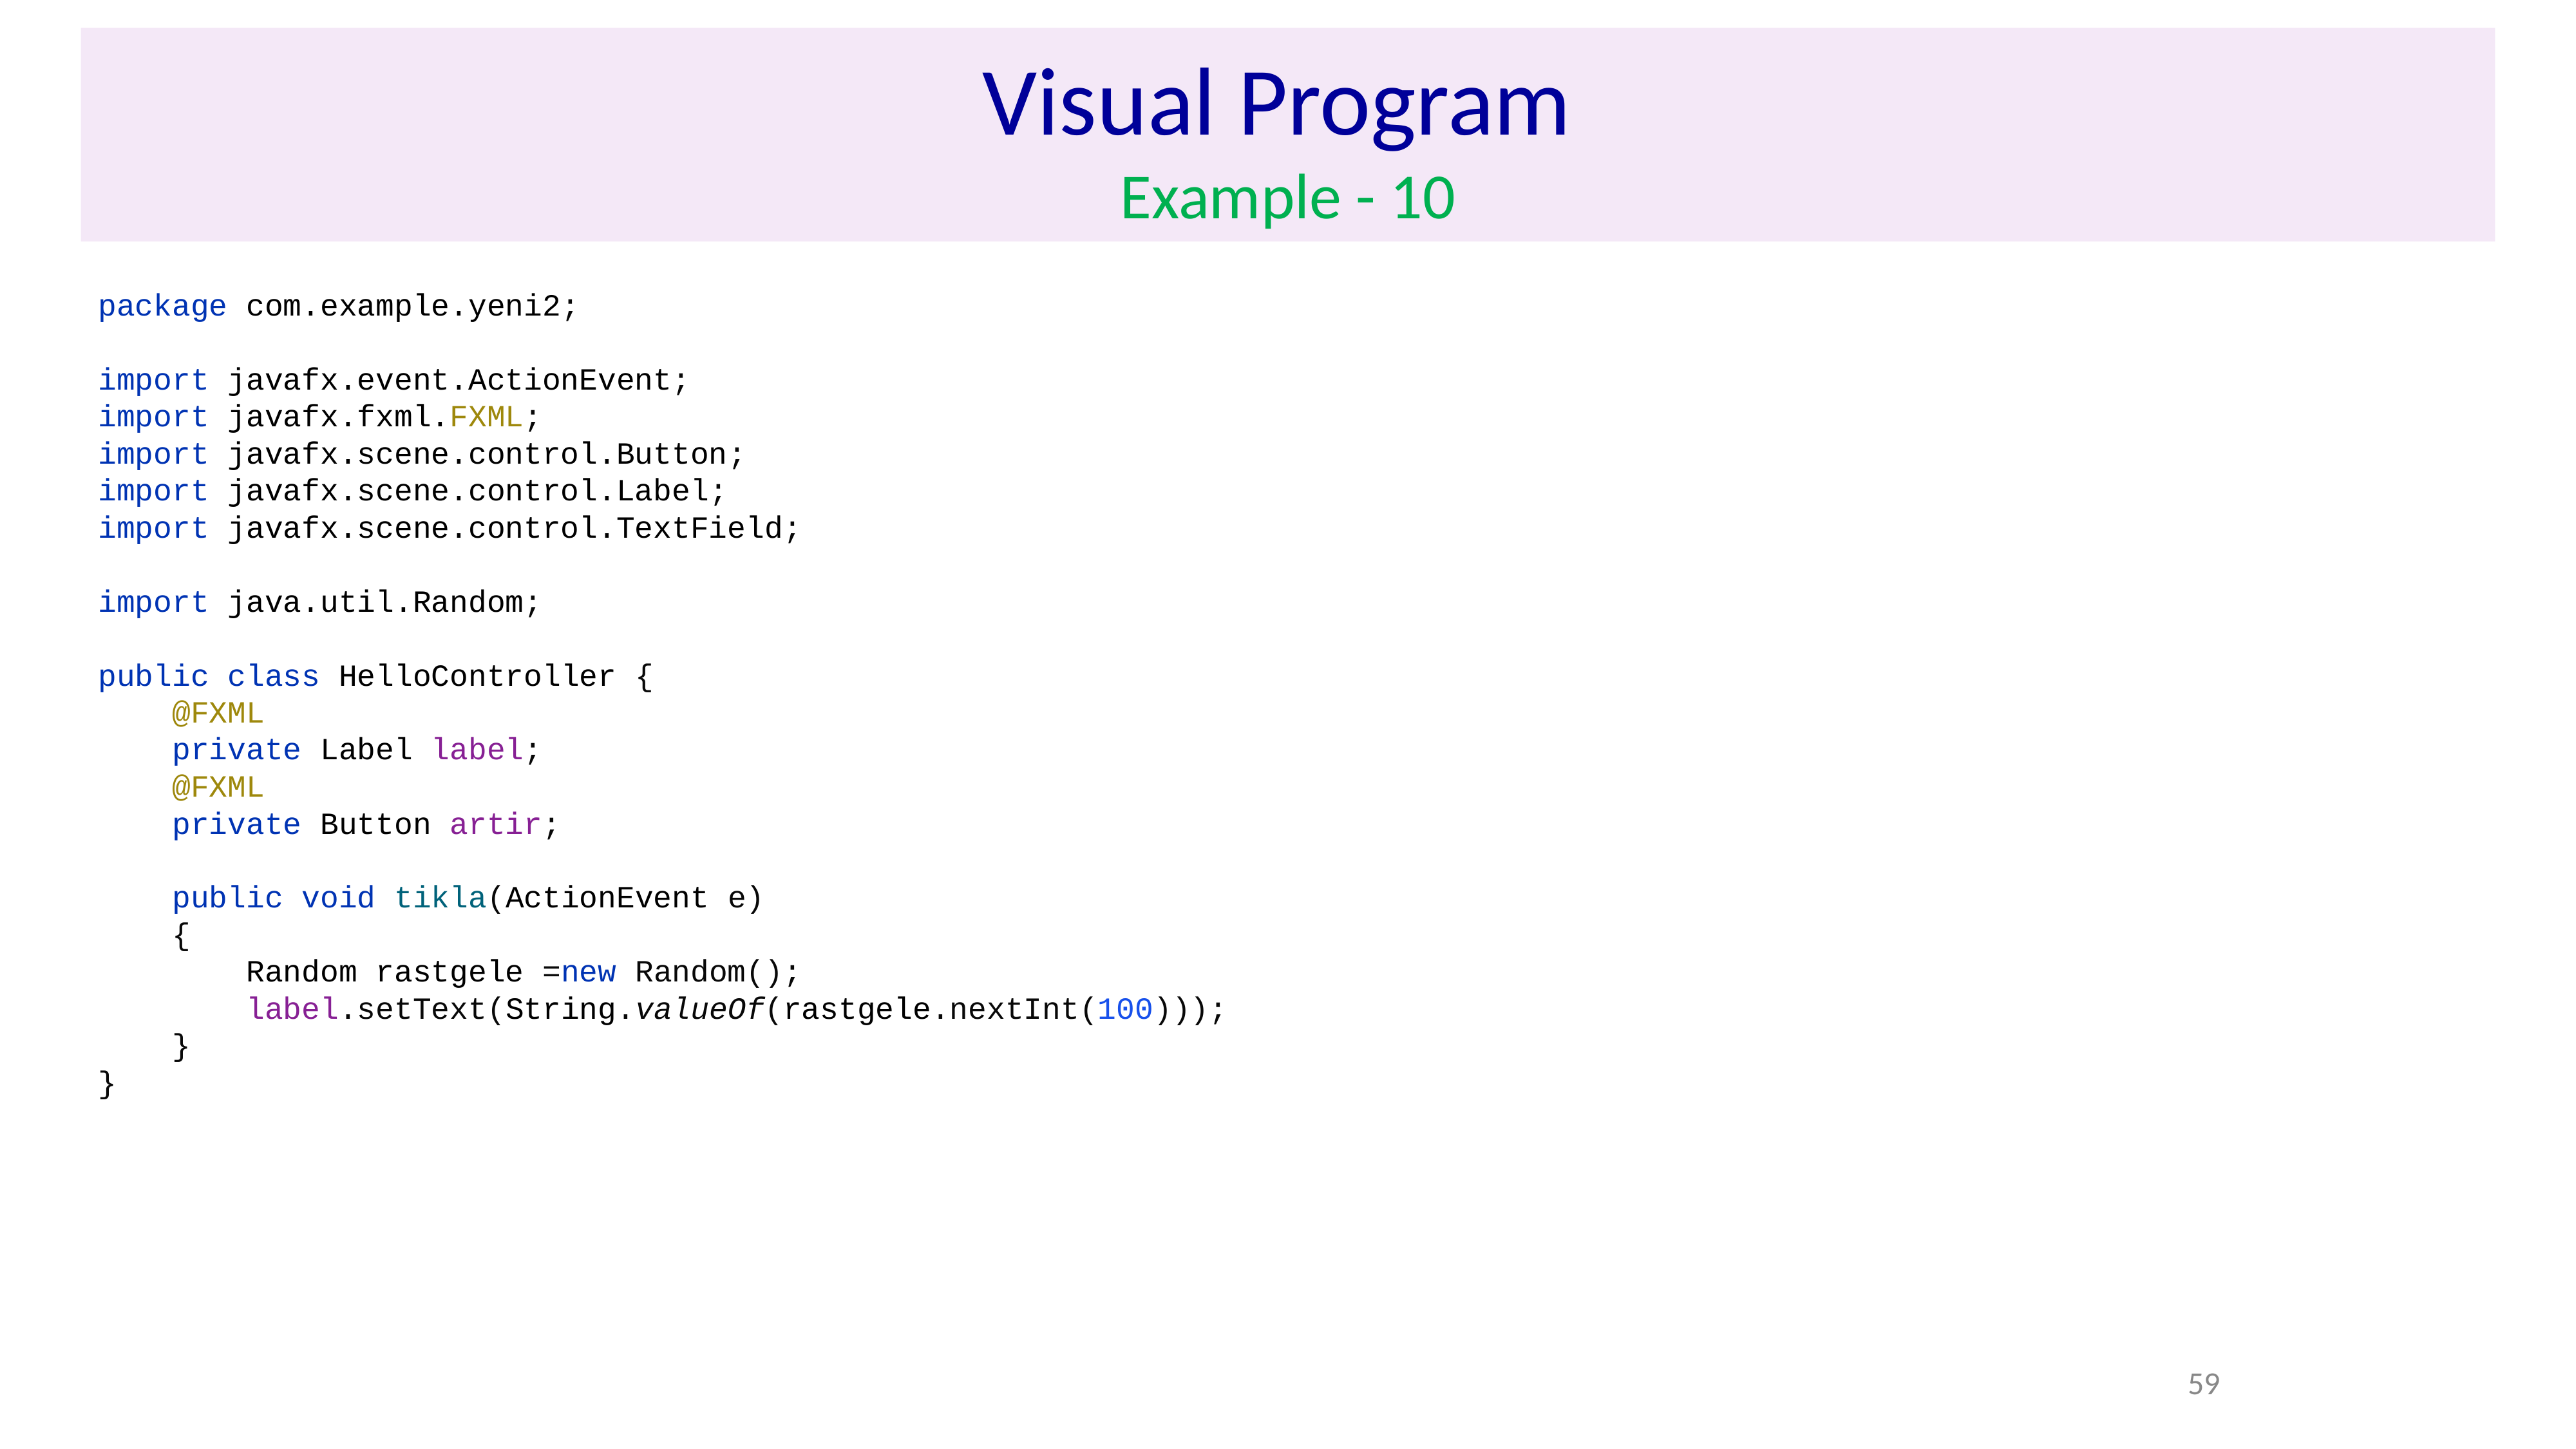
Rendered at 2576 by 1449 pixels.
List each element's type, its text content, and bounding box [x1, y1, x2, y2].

slide_number 59 [2173, 1353, 2230, 1410]
list package com.example.yeni2; import javafx.event.ActionEvent; import javafx.fxml.FXML; import javafx.scene.control.Button; import javafx.scene.control.Label; import javafx.scene.control.TextField; import java.util.Random; public class HelloController { @FXML private Label label; @FXML private Button artir; public void tikla(ActionEvent e) { Random rastgele =new Random(); label.setText(String.valueOf(rastgele.nextInt(100))); } } [88, 275, 2488, 1313]
title Visual Program Example - 10 [80, 28, 2496, 242]
